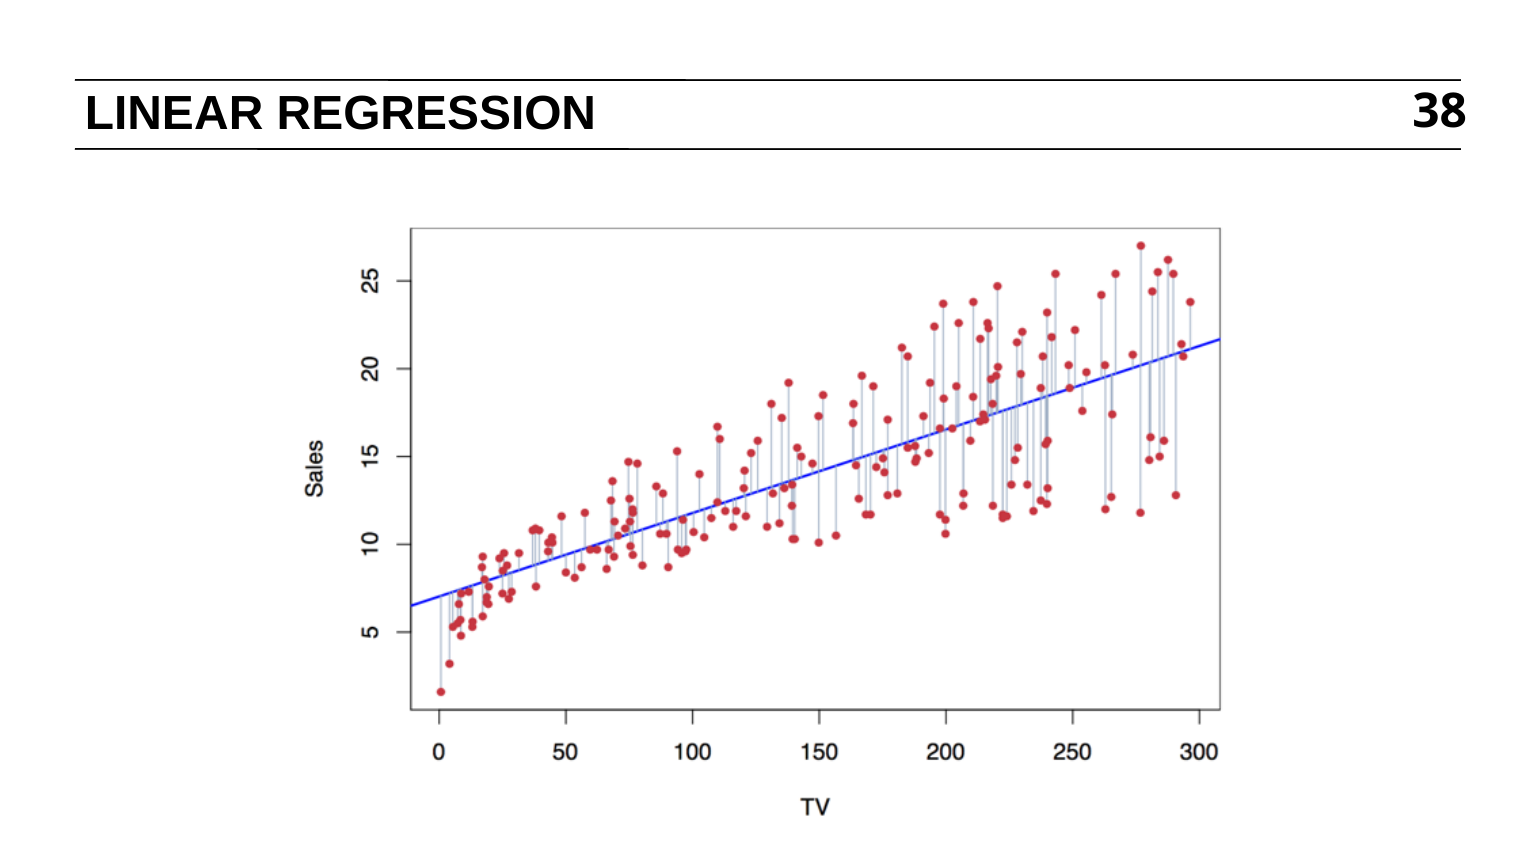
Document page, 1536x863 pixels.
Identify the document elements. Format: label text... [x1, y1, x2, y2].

picture [291, 217, 1244, 832]
slide_number 38 [1410, 83, 1470, 142]
title LINEAR REGRESSION [76, 82, 1369, 251]
